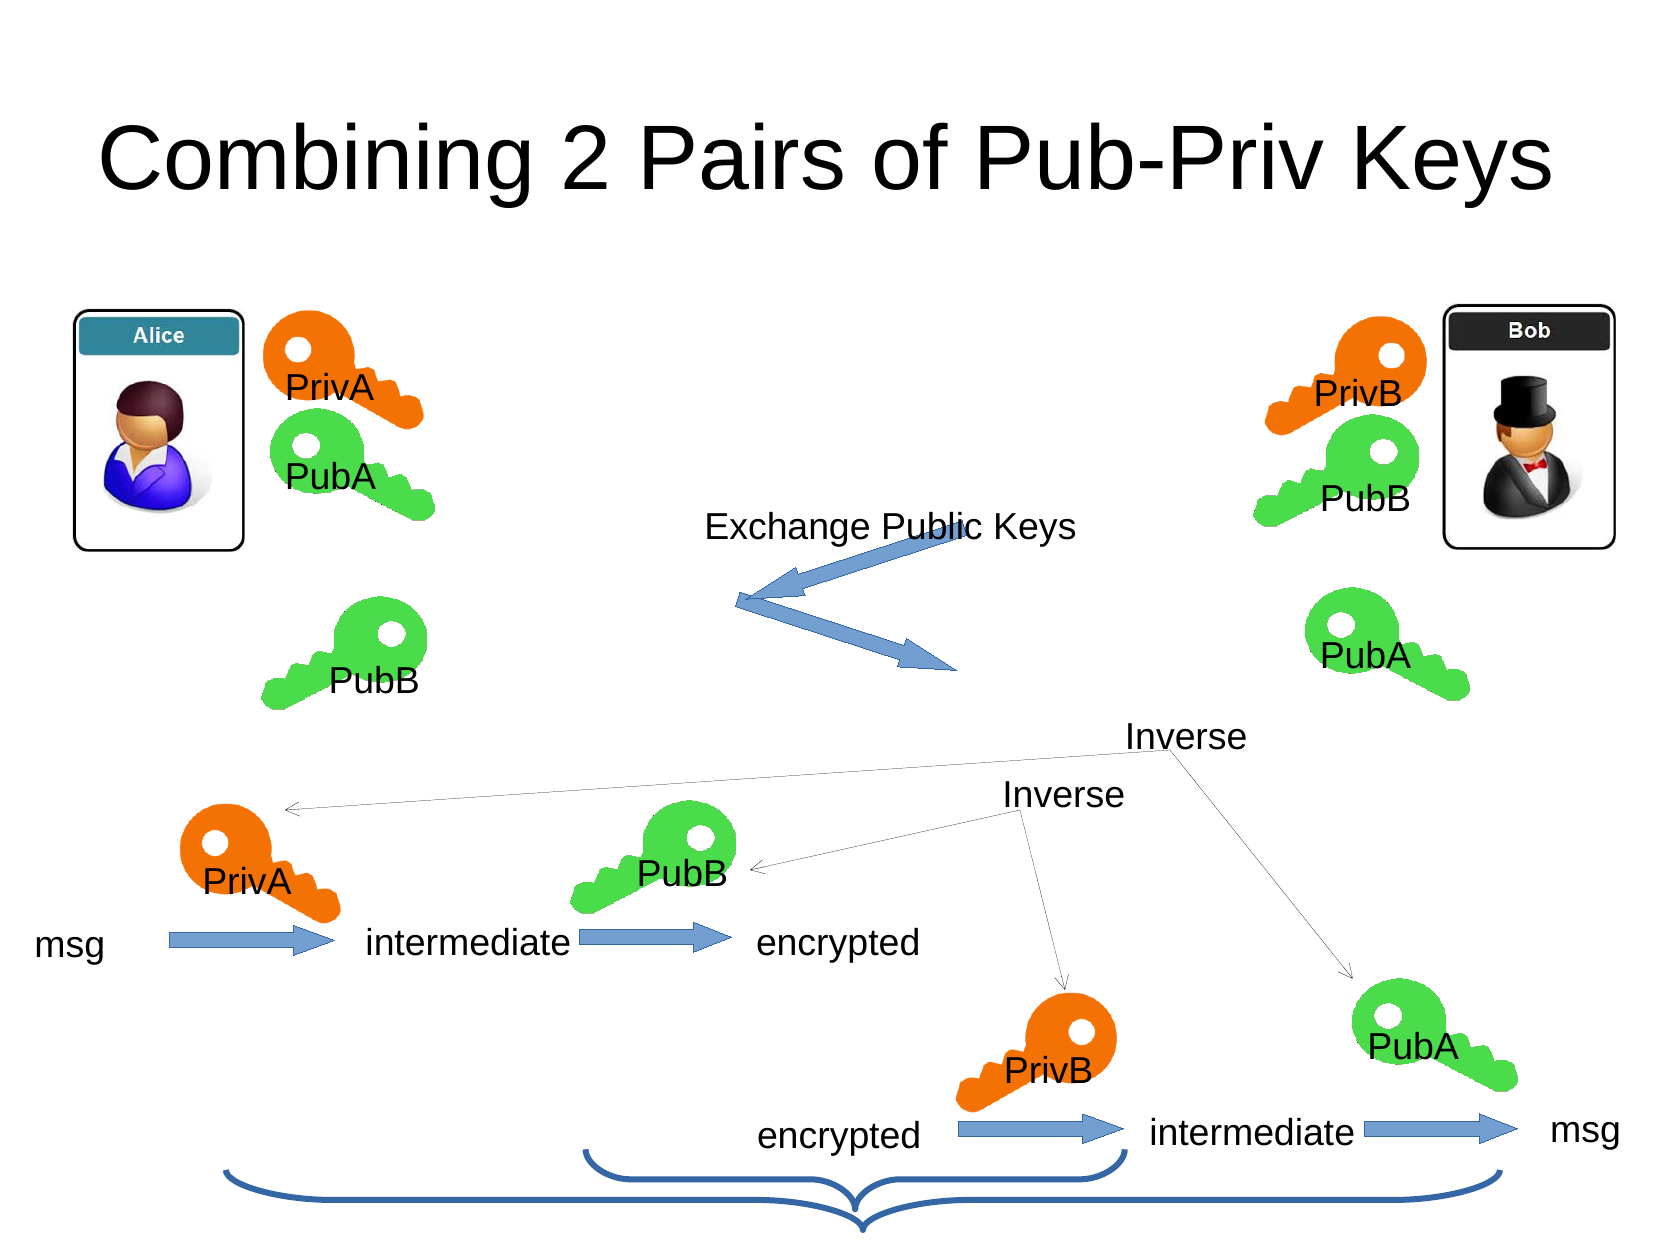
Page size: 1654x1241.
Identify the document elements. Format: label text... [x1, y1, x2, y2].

text_box Exchange Public Keys [689, 494, 1092, 555]
picture [950, 989, 1124, 1114]
text_box [225, 1169, 1501, 1230]
text_box [745, 555, 907, 600]
picture [254, 307, 435, 521]
title Combining 2 Pairs of Pub-Priv Keys [82, 49, 1571, 257]
picture [172, 800, 345, 925]
text_box PubB [735, 841, 744, 902]
text_box encrypted [742, 1103, 937, 1149]
text_box encrypted [741, 910, 936, 971]
picture [1352, 978, 1518, 1092]
text_box msg [19, 913, 120, 973]
picture [261, 596, 427, 710]
text_box intermediate [350, 910, 587, 971]
text_box Inverse [987, 762, 1140, 822]
text_box [750, 817, 987, 874]
picture [569, 800, 736, 914]
text_box PubB [1418, 466, 1427, 527]
text_box intermediate [1134, 1100, 1371, 1161]
text_box [1022, 822, 1069, 989]
text_box PubB [427, 649, 435, 709]
text_box [169, 925, 335, 956]
picture [1442, 303, 1616, 550]
text_box [958, 1114, 1124, 1144]
text_box msg [1535, 1097, 1636, 1158]
text_box [585, 1149, 1125, 1169]
text_box [1181, 765, 1353, 979]
picture [72, 308, 245, 552]
picture [1304, 587, 1470, 701]
text_box [587, 922, 732, 953]
text_box [735, 592, 957, 671]
text_box Inverse [1110, 704, 1263, 765]
picture [1252, 313, 1434, 527]
text_box [1364, 1113, 1518, 1144]
